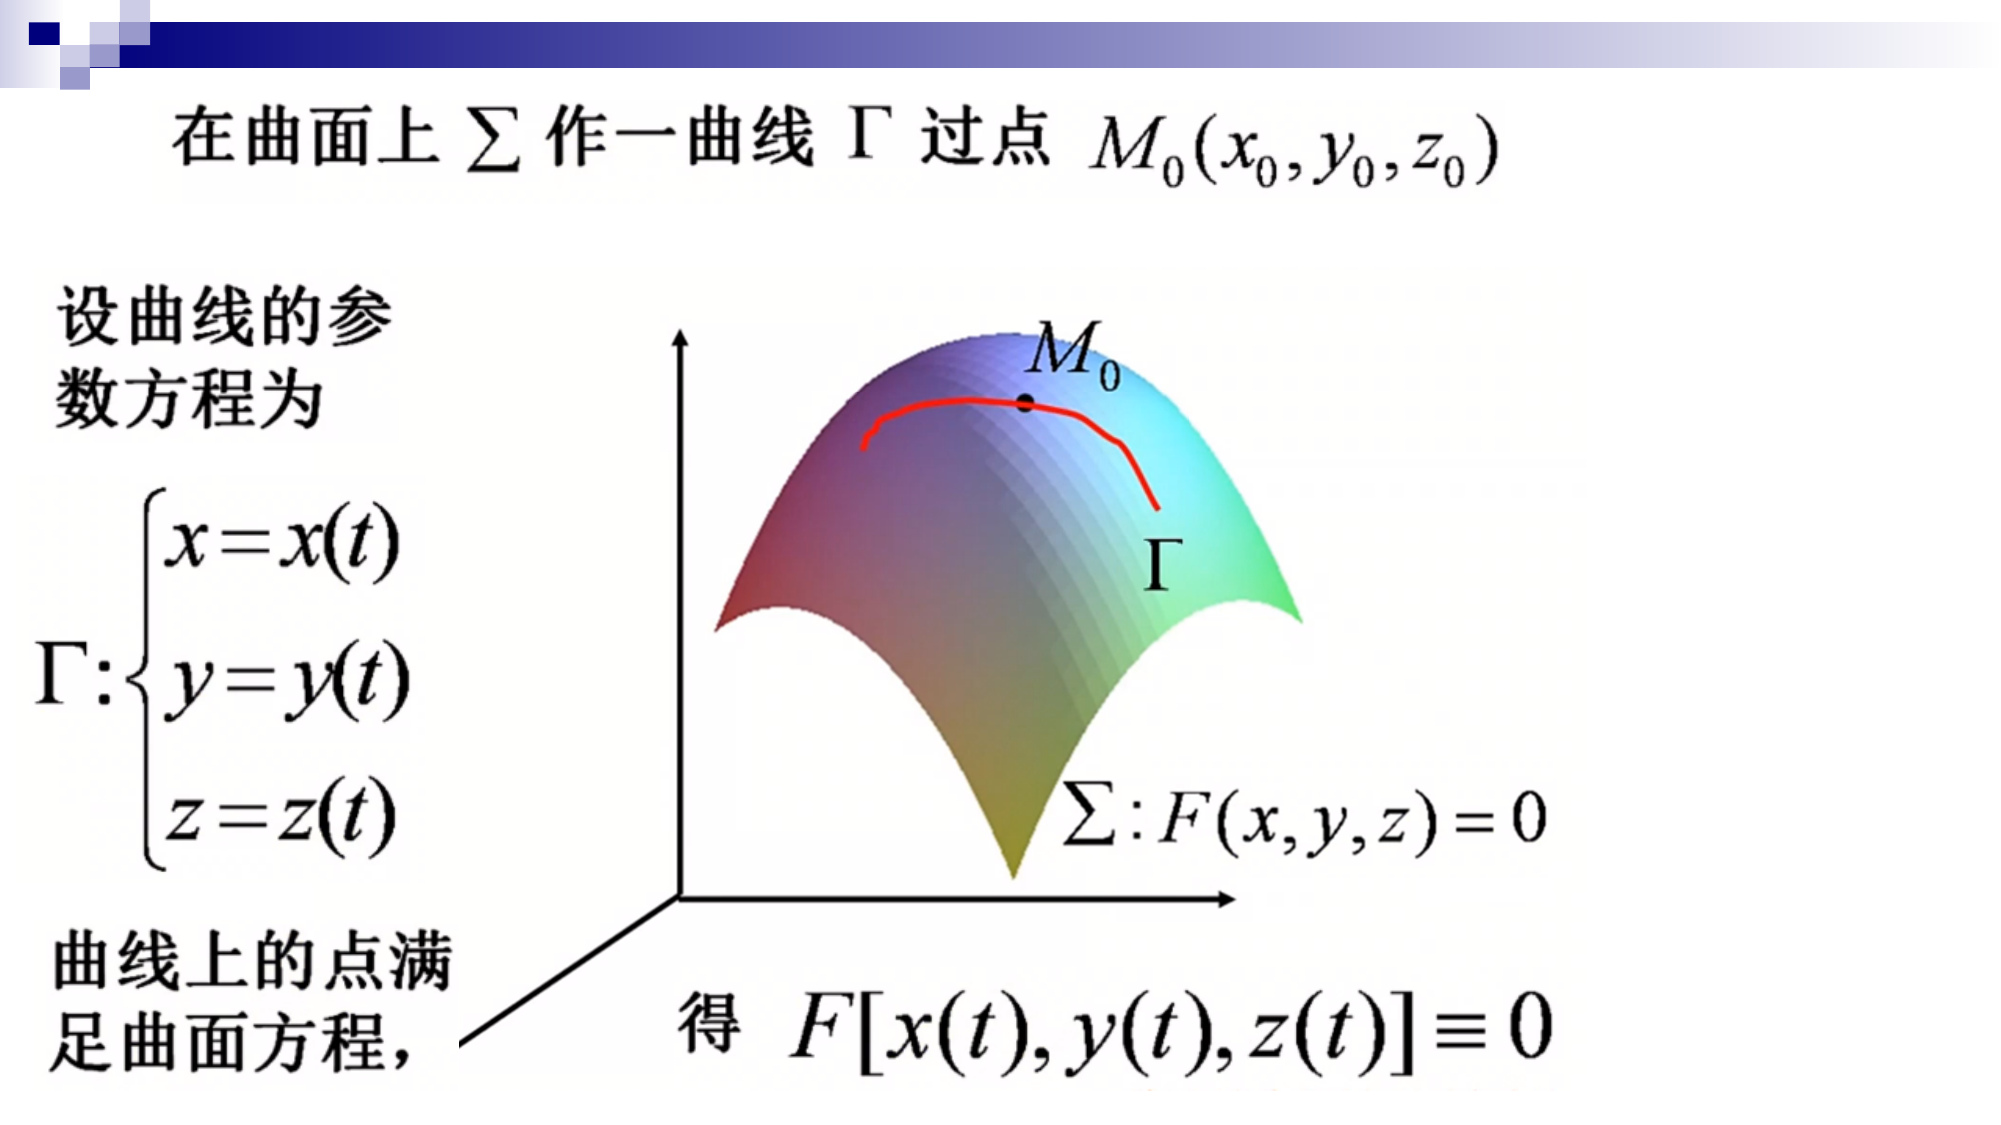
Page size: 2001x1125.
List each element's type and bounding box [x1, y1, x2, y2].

picture [152, 100, 1505, 204]
picture [16, 267, 1587, 1091]
